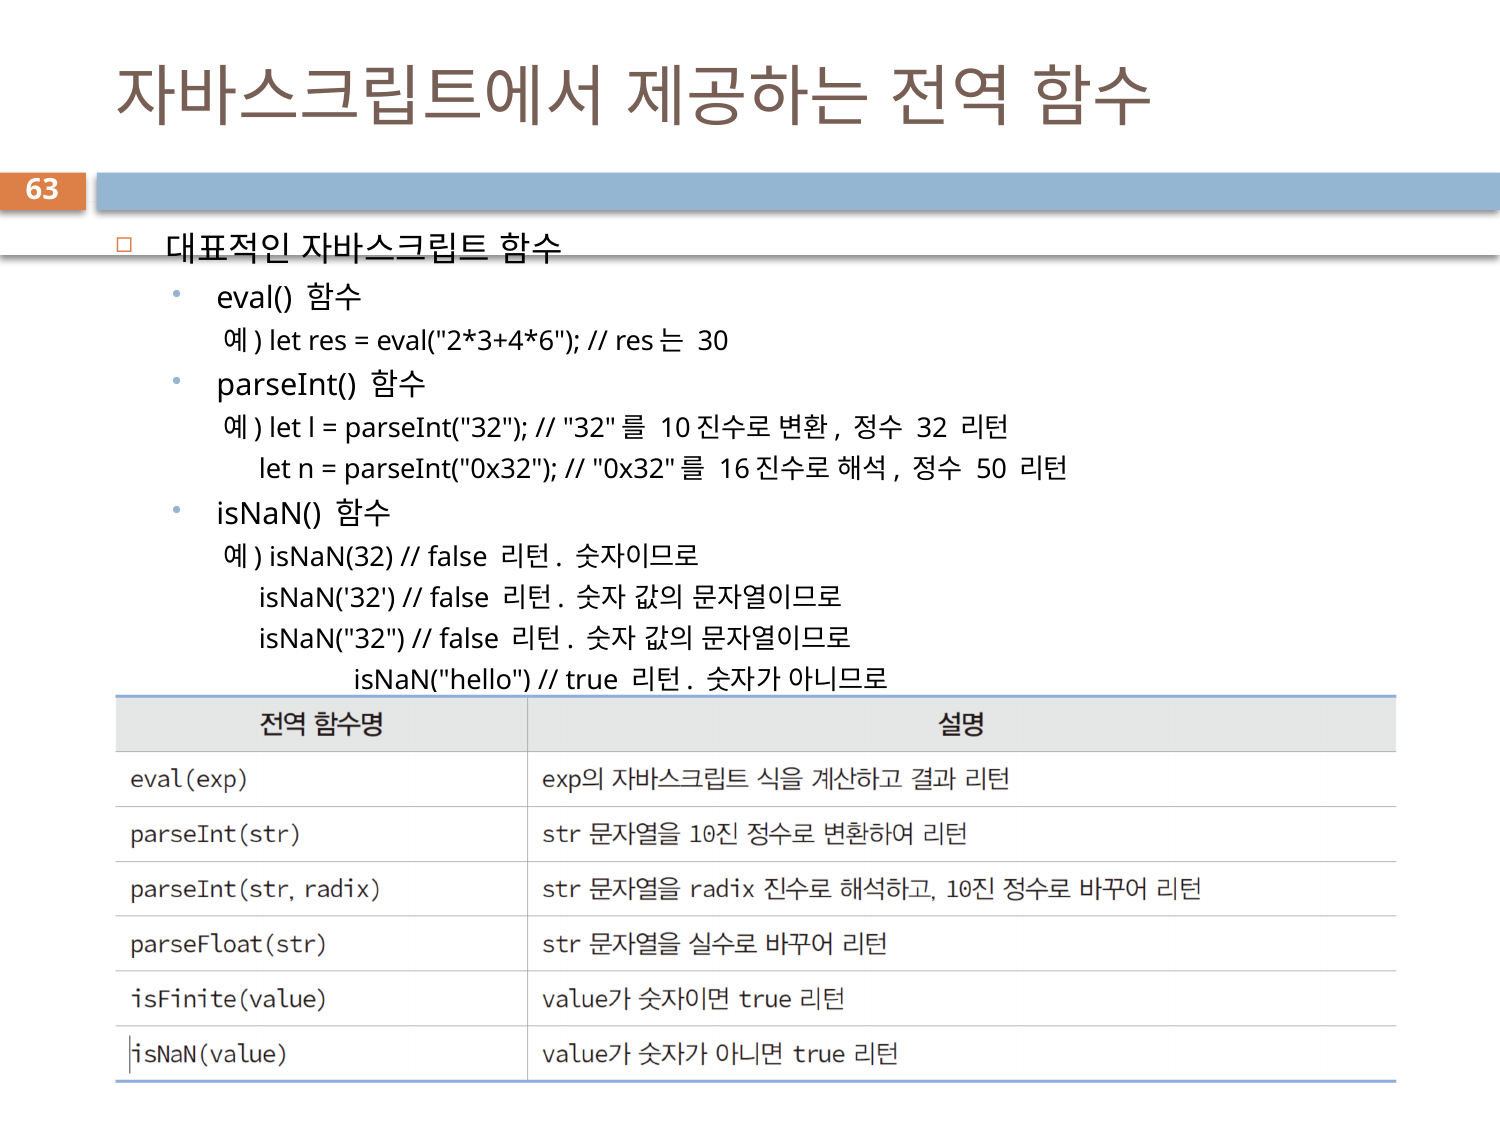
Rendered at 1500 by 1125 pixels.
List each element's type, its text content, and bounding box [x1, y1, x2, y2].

list 대표적인 자바스크립트 함수 eval() 함수 예) let res = eval("2*3+4*6"); // res는 30 parseInt() 함수 예) let l = parseInt("32"); // "32"를 10진수로 변환, 정수 32 리턴 let n = parseInt("0x32"); // "0x32"를 16진수로 해석, 정수 50 리턴 isNaN() 함수 예) isNaN(32) // false 리턴. 숫자이므로 isNaN('32') // false 리턴. 숫자 값의 문자열이므로 isNaN("32") // false 리턴. 숫자 값의 문자열이므로 isNaN("hello") // true 리턴. 숫자가 아니므로 [100, 219, 1438, 705]
picture [111, 692, 1404, 1086]
title 자바스크립트에서 제공하는 전역 함수 [100, 37, 1438, 149]
slide_number 63 [0, 170, 87, 211]
